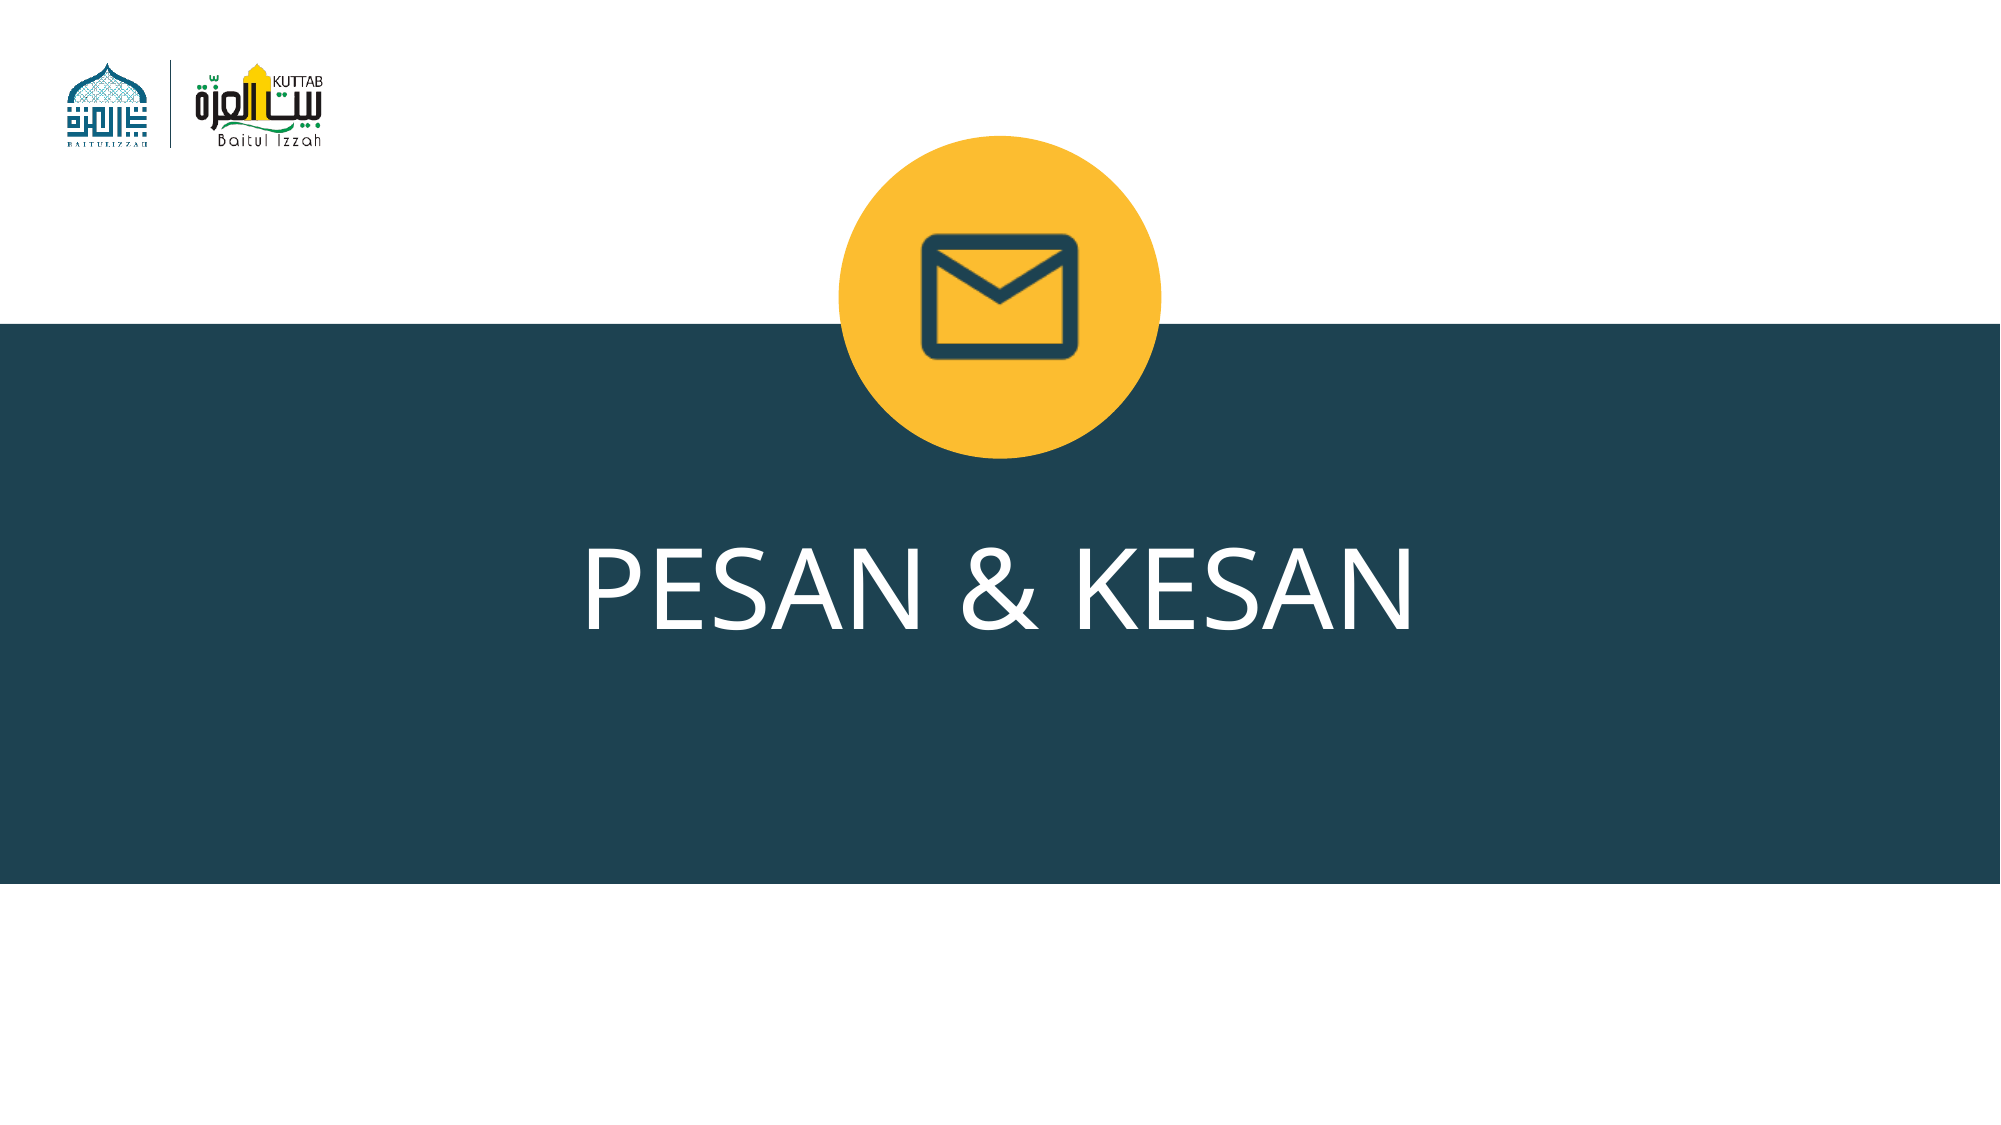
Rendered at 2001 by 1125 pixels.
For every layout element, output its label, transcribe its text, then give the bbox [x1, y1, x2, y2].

picture [906, 203, 1094, 391]
text_box [0, 323, 2000, 885]
text_box PESAN & KESAN [564, 509, 1436, 660]
text_box [837, 134, 1163, 460]
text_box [65, 59, 326, 149]
